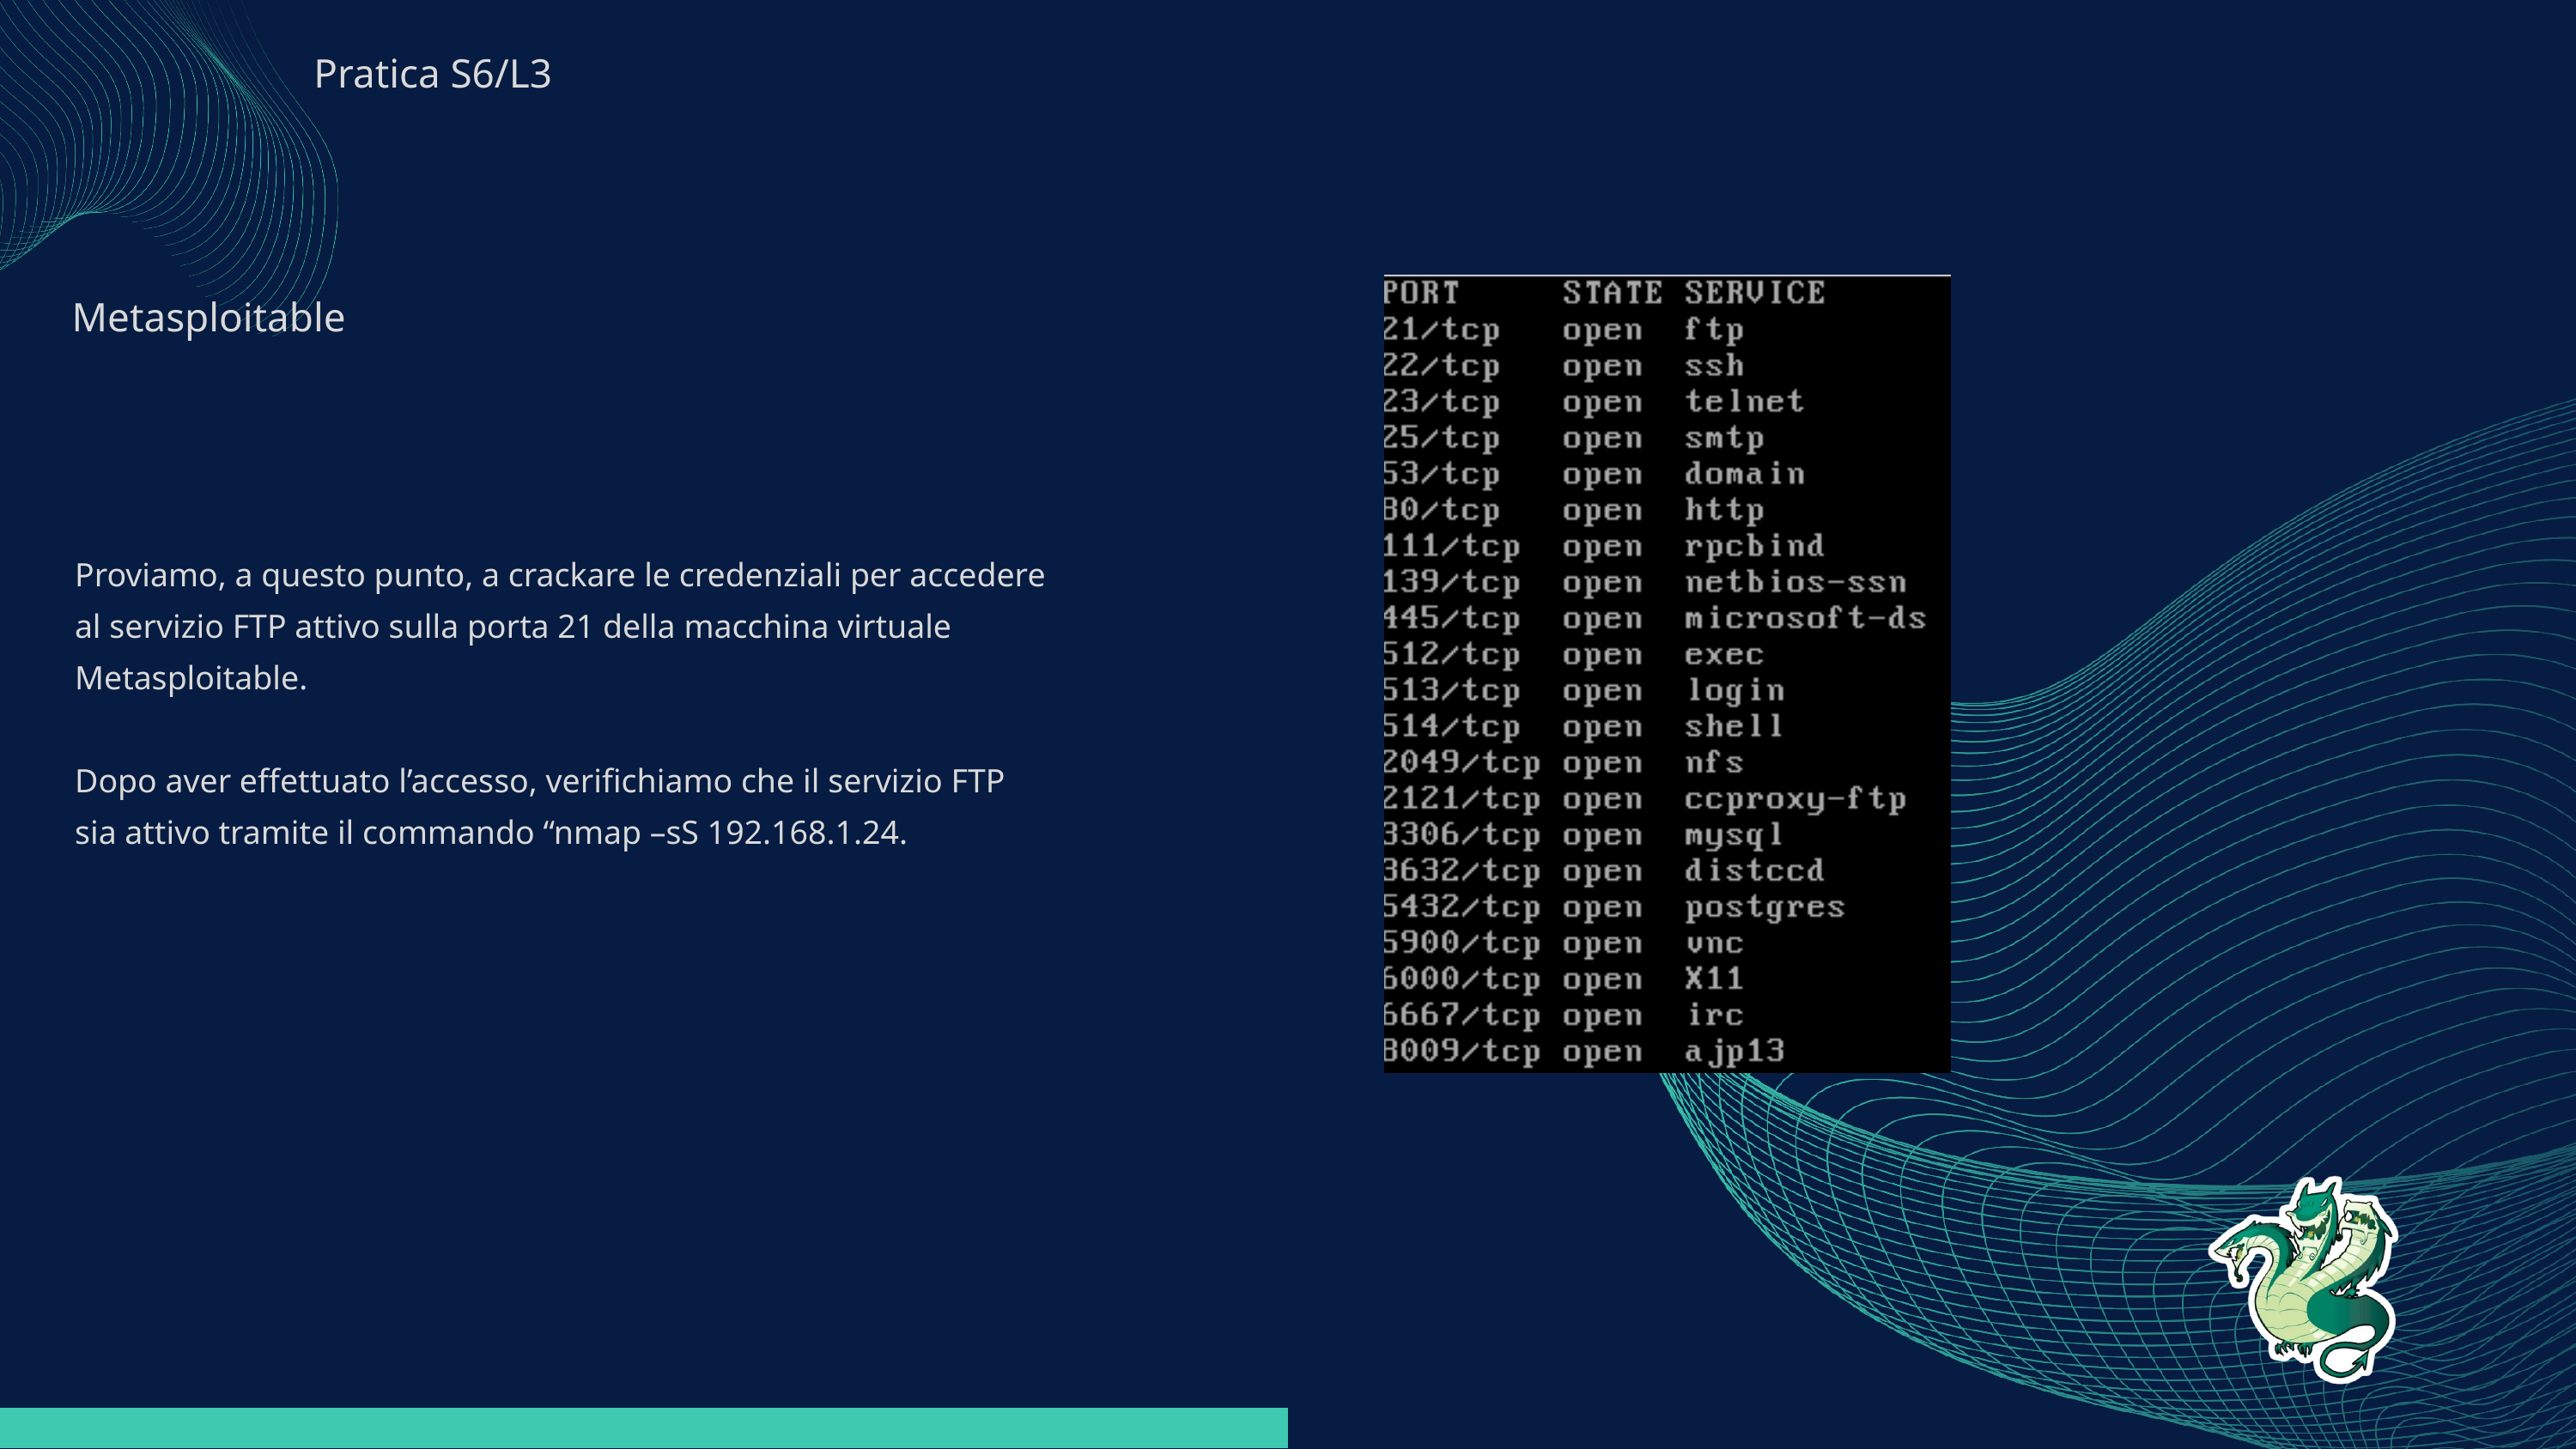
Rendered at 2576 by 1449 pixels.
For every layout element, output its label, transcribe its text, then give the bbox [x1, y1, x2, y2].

text_box [0, 0, 338, 338]
text_box Metasploitable [71, 276, 403, 340]
text_box Proviamo, a questo punto, a crackare le credenziali per accedere al servizio FTP attivo sulla porta 21 della macchina virtuale Metasploitable. Dopo aver effettuato l’accesso, verifichiamo che il servizio FTP sia attivo tramite il commando “nmap –sS 192.168.1.24. [75, 542, 1049, 852]
picture [1384, 275, 1951, 1073]
text_box Pratica S6/L3 [313, 33, 644, 96]
text_box [1528, 368, 2576, 1449]
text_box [0, 1407, 1289, 1449]
text_box [2175, 1152, 2432, 1409]
